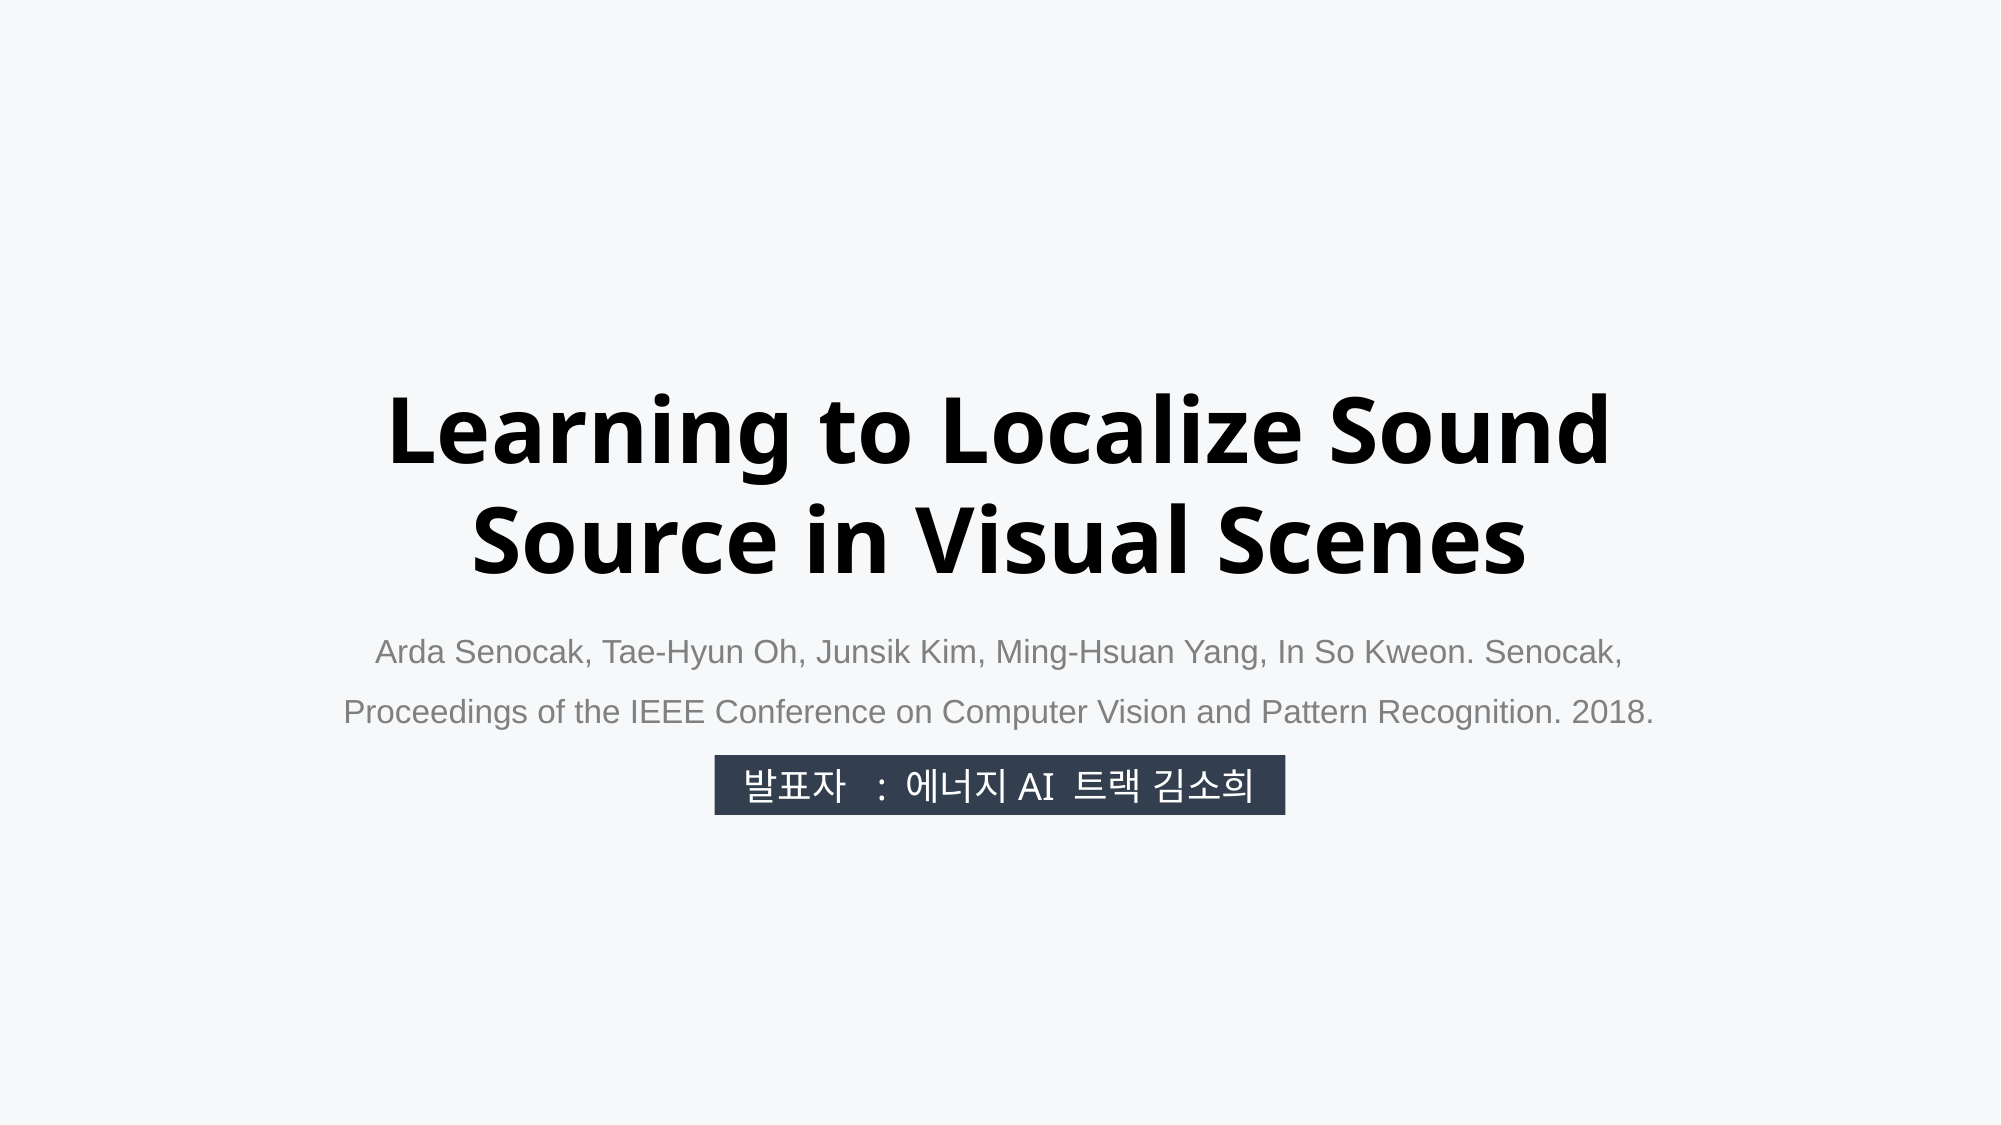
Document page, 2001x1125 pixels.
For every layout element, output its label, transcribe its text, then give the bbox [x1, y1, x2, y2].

title Learning to Localize Sound Source in Visual Scenes [263, 359, 1737, 603]
text_box Arda Senocak, Tae-Hyun Oh, Junsik Kim, Ming-Hsuan Yang, In So Kweon. Senocak, Proceedings of the IEEE Conference on Computer Vision and Pattern Recognition. 2018. [282, 602, 1718, 738]
text_box 발표자 : 에너지AI 트랙 김소희 [714, 755, 1286, 815]
